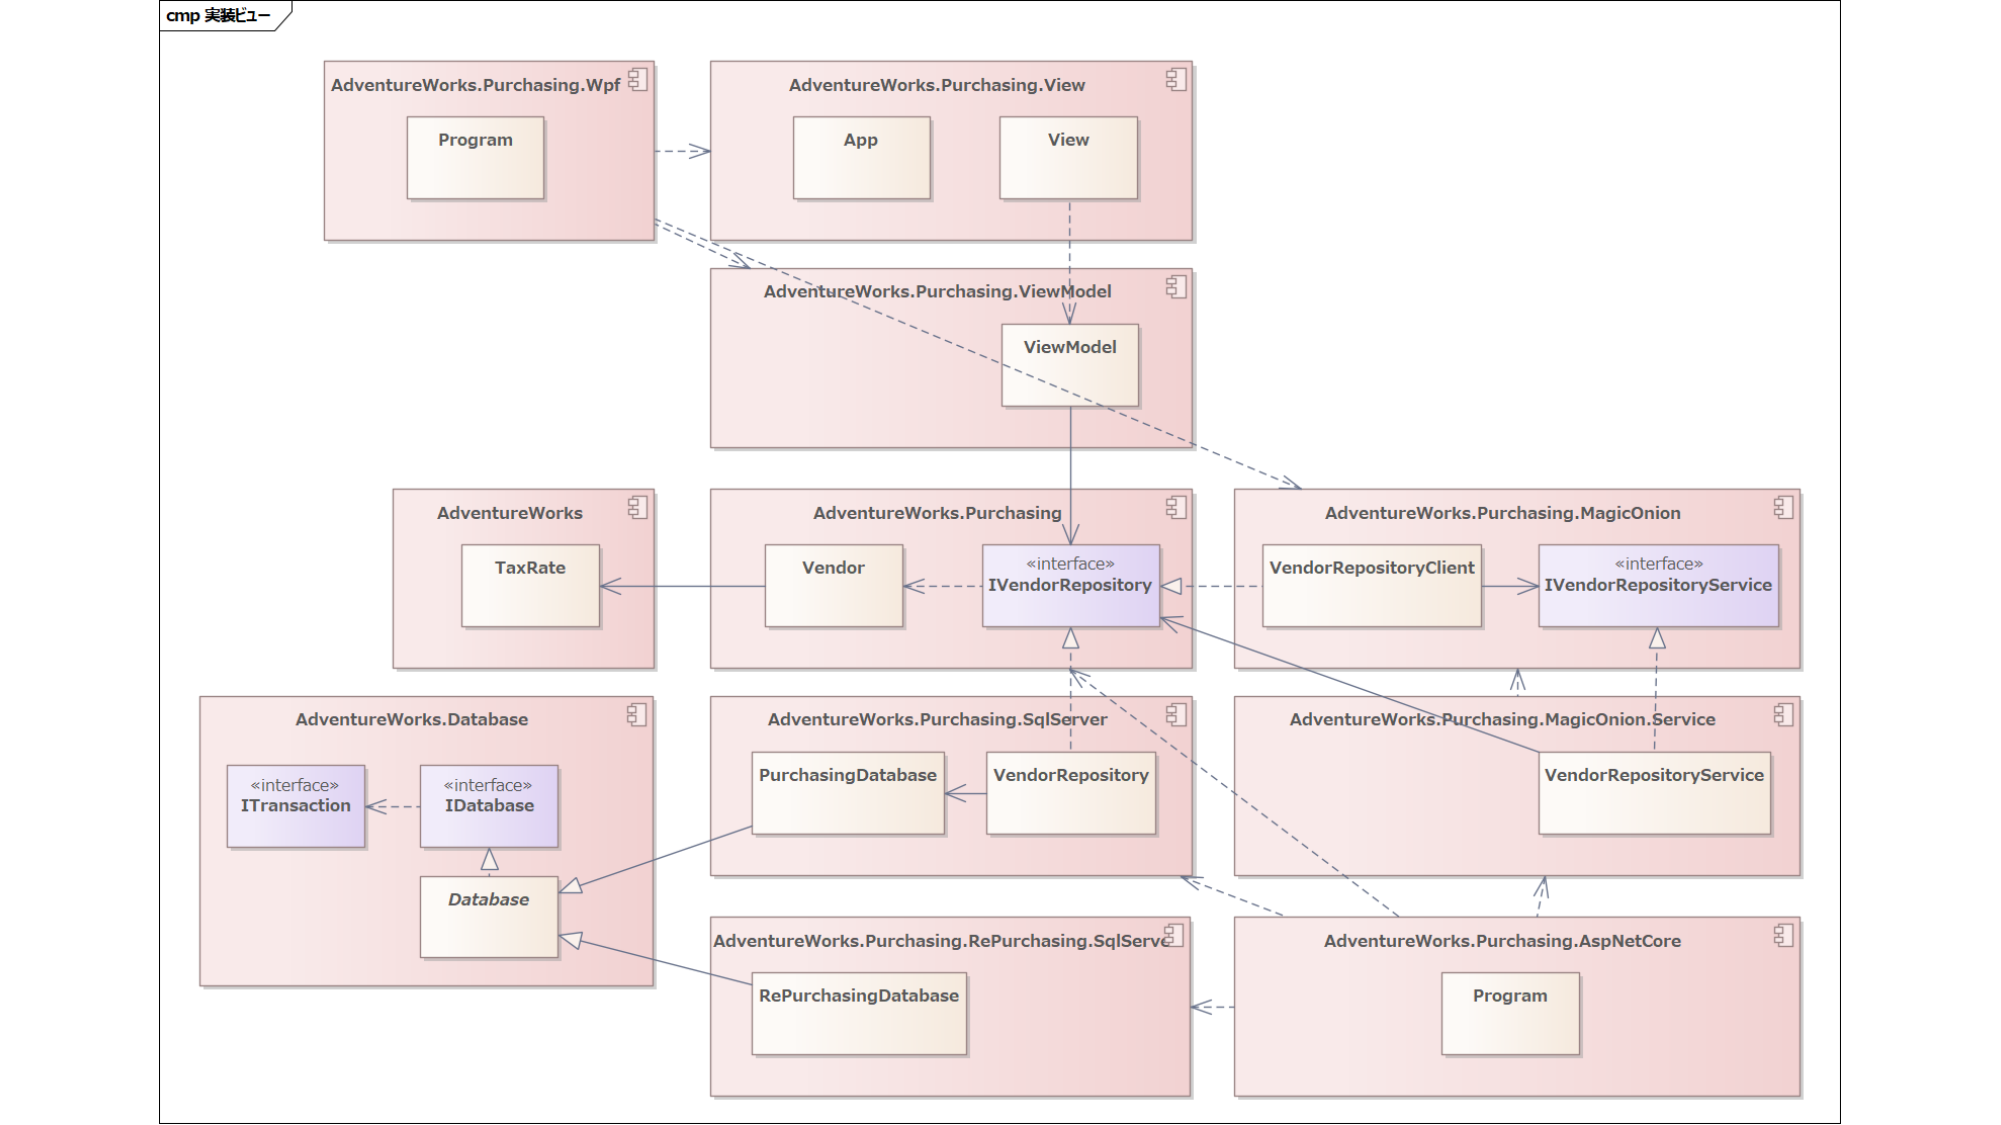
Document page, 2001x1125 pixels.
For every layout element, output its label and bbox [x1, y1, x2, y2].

picture [158, 0, 1842, 1125]
